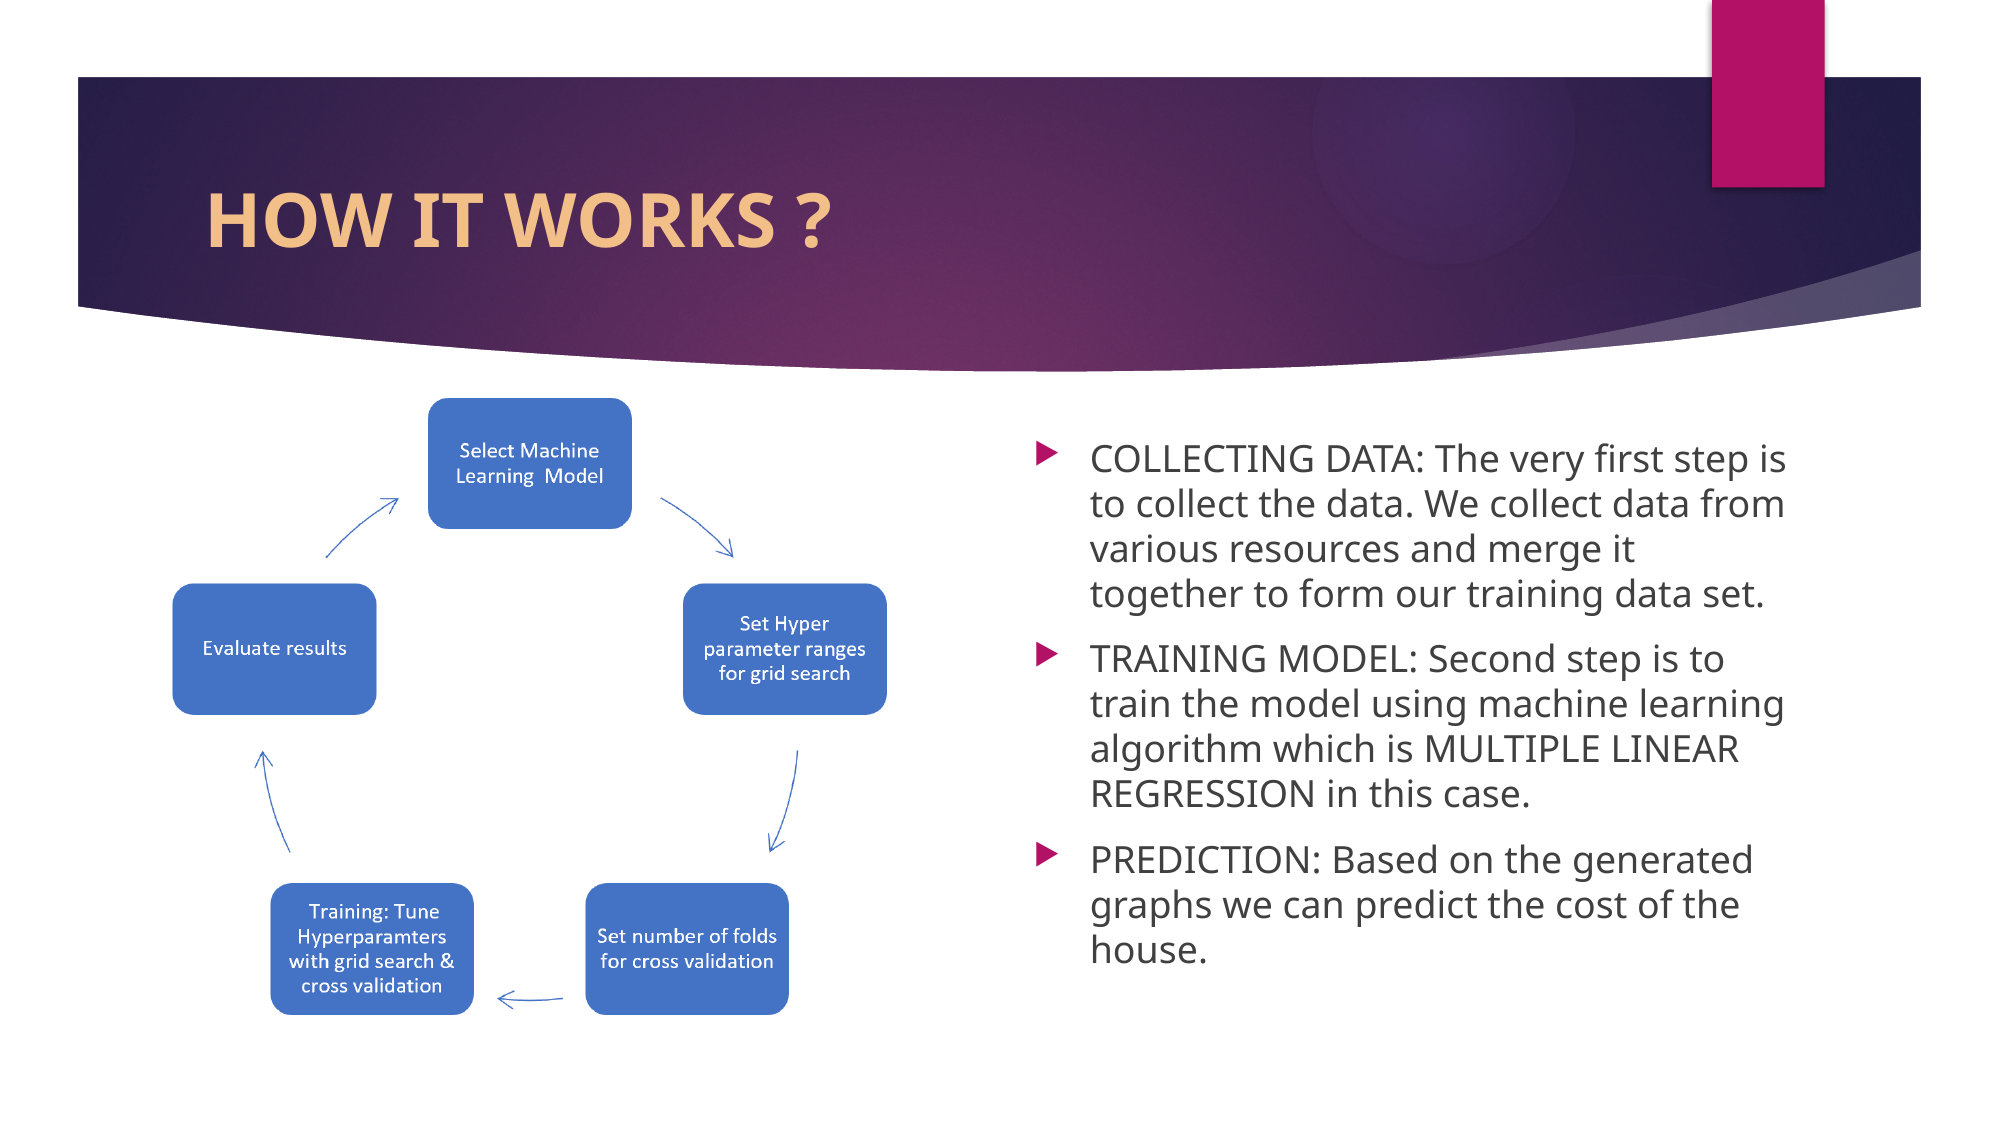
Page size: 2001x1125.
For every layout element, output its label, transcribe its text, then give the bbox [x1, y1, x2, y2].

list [128, 379, 927, 1045]
title HOW IT WORKS ? [189, 159, 1627, 276]
list COLLECTING DATA: The very first step is to collect the data. We collect data from various resources and merge it together to form our training data set. TRAINING MODEL: Second step is to train the model using machine learning algorithm which is MULTIPLE LINEAR REGRESSION in this case. PREDICTION: Based on the generated graphs we can predict the cost of the house. [1018, 427, 1810, 988]
